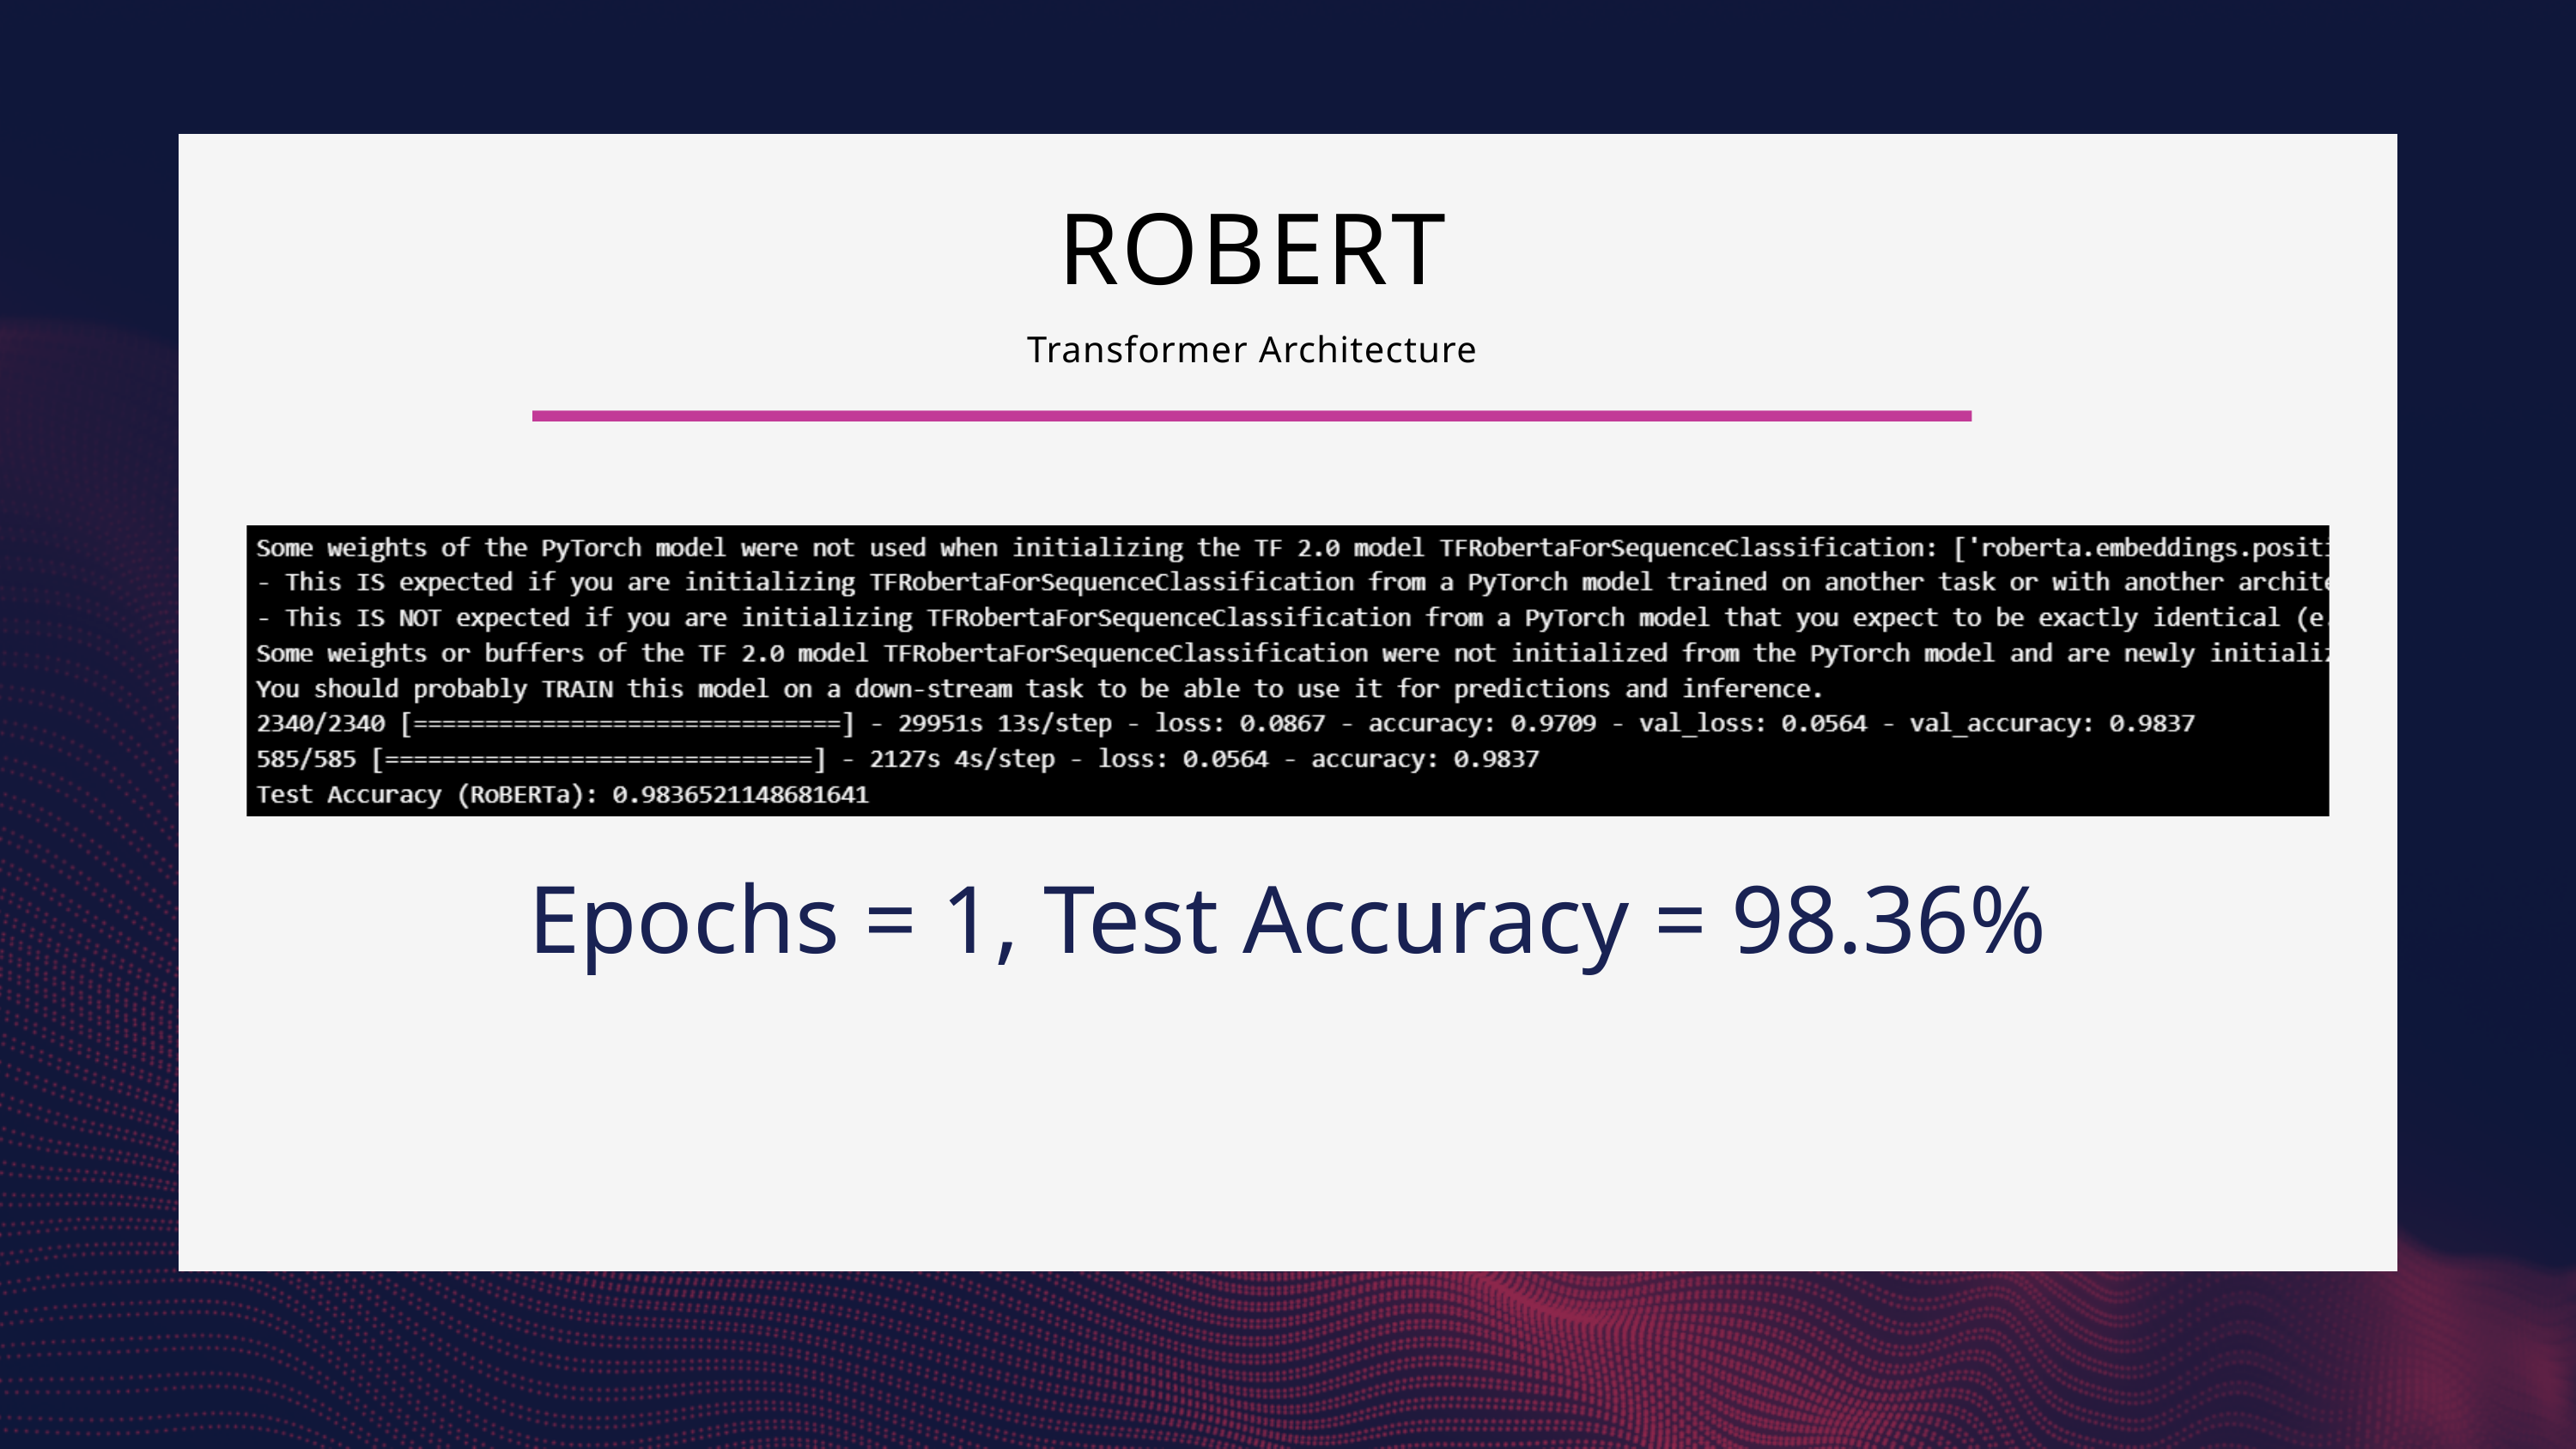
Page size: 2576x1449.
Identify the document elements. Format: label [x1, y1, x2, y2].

text_box [178, 133, 2398, 1272]
text_box [0, 0, 2576, 1449]
